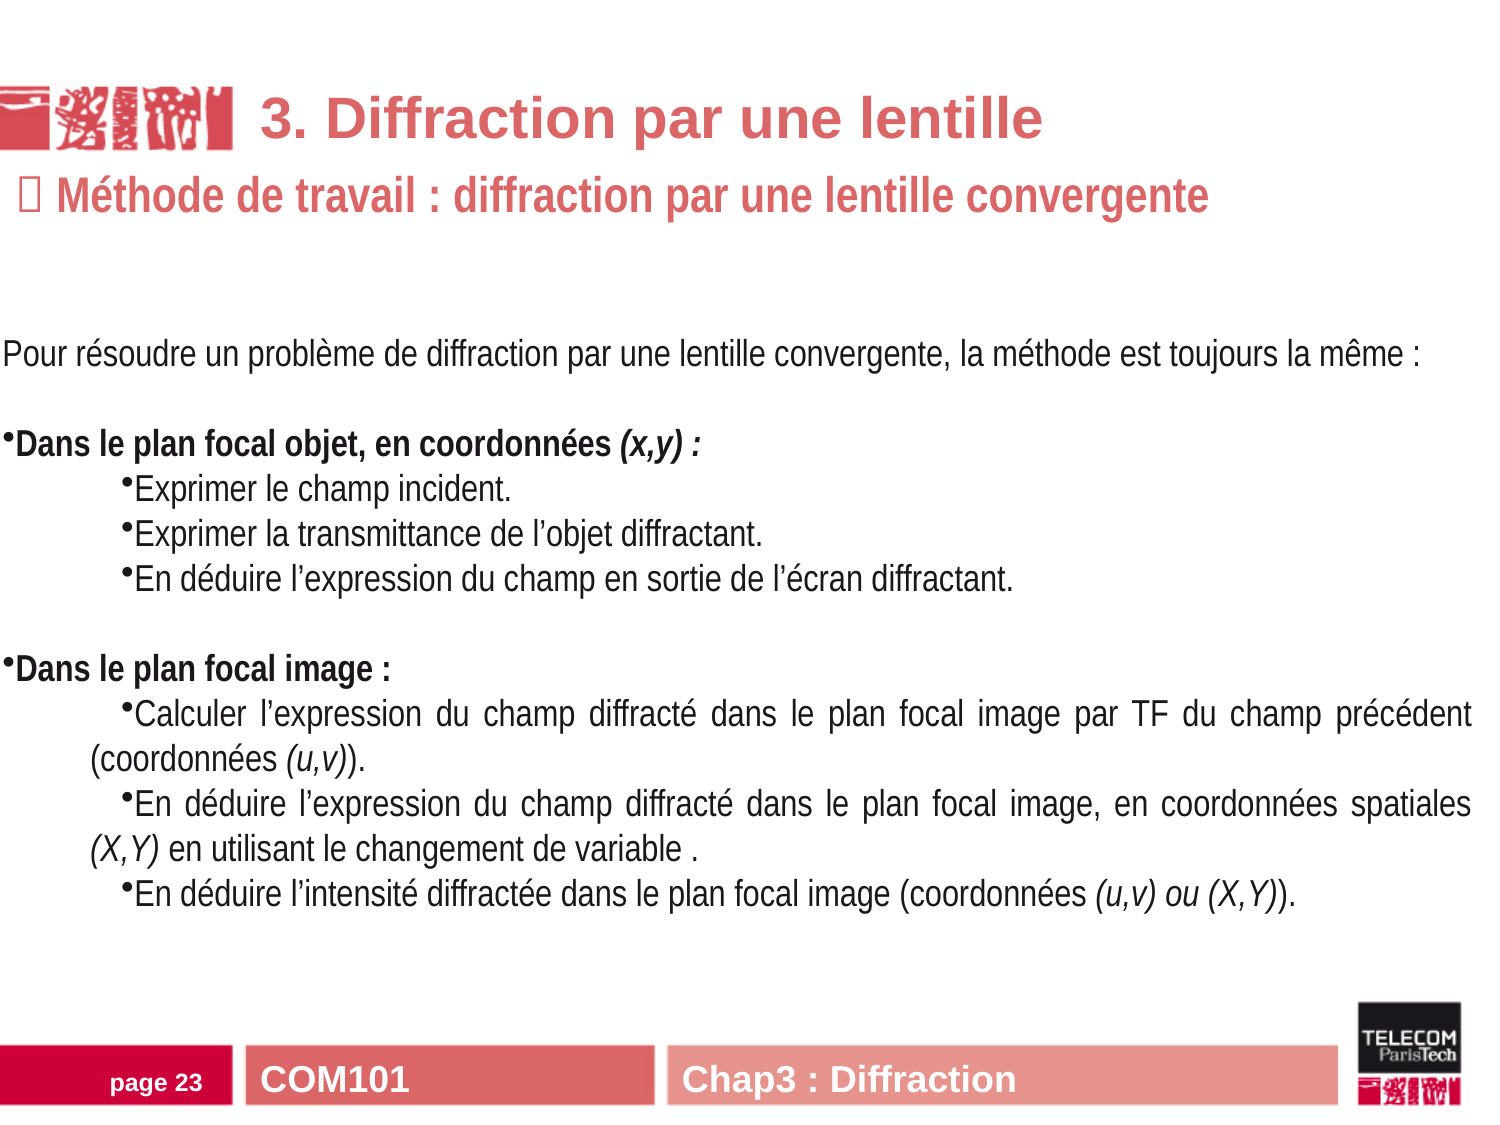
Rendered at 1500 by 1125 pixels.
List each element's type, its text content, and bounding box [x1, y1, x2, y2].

text_box COM101 Chap3 : Diffraction [245, 1048, 1458, 1113]
slide_number page 22 [94, 1058, 232, 1107]
text_box Pour résoudre un problème de diffraction par une lentille convergente, la méthode est toujours la même : Dans le plan focal objet, en coordonnées (x,y) : Exprimer le champ incident. Exprimer la transmittance de l’objet diffractant. En déduire l’expression du champ en sortie de l’écran diffractant. Dans le plan focal image : Calculer l’expression du champ diffracté dans le plan focal image par TF du champ précédent (coordonnées (u,v)). En déduire l’expression du champ diffracté dans le plan focal image, en coordonnées spatiales (X,Y) en utilisant le changement de variable . En déduire l’intensité diffractée dans le plan focal image (coordonnées (u,v) ou (X,Y)). [0, 321, 1488, 922]
text_box  Méthode de travail : diffraction par une lentille convergente [0, 155, 1488, 240]
picture [0, 0, 1500, 1125]
text_box 3. Diffraction par une lentille [245, 72, 1458, 155]
